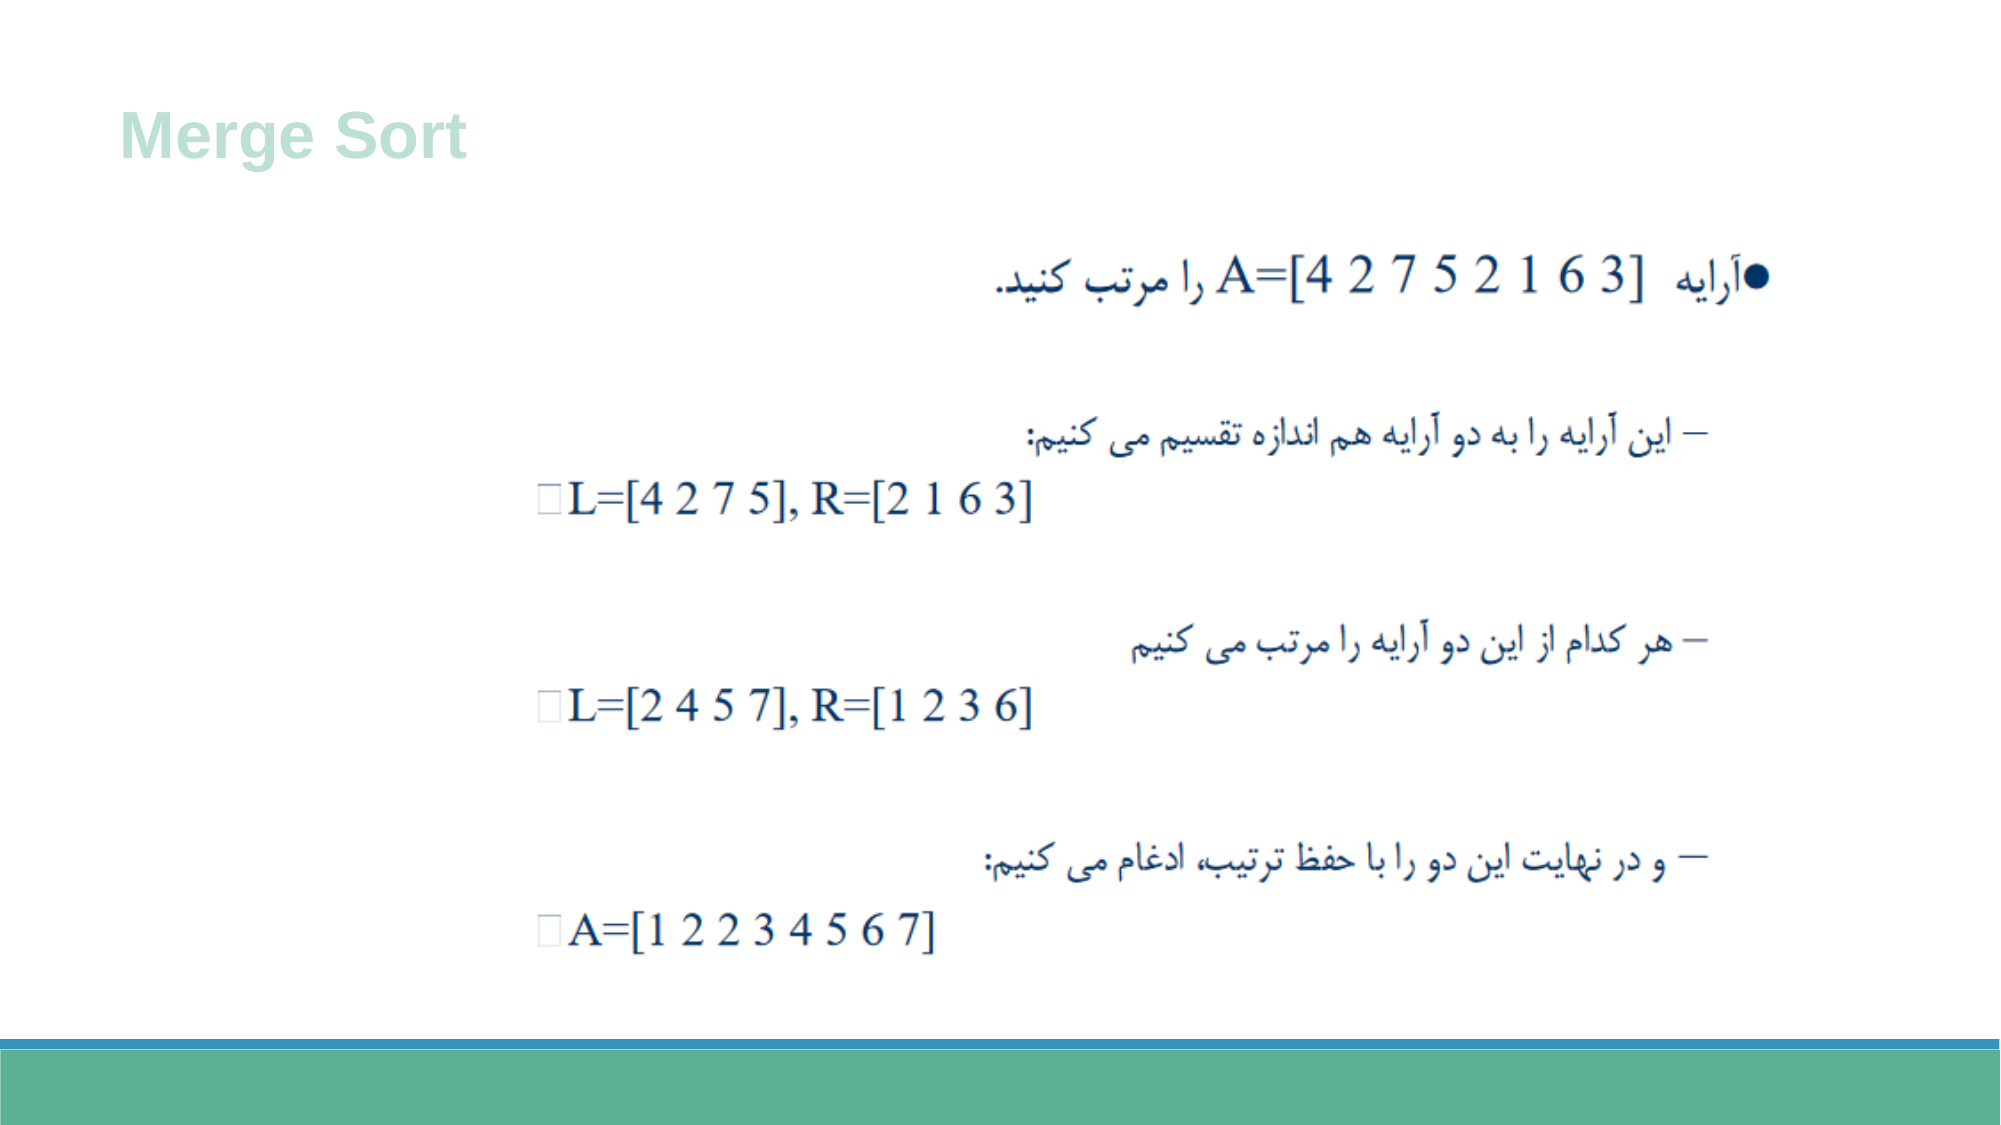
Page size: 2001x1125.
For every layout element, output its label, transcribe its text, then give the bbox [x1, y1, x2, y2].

picture [500, 179, 1819, 997]
text_box Merge Sort [105, 84, 484, 180]
